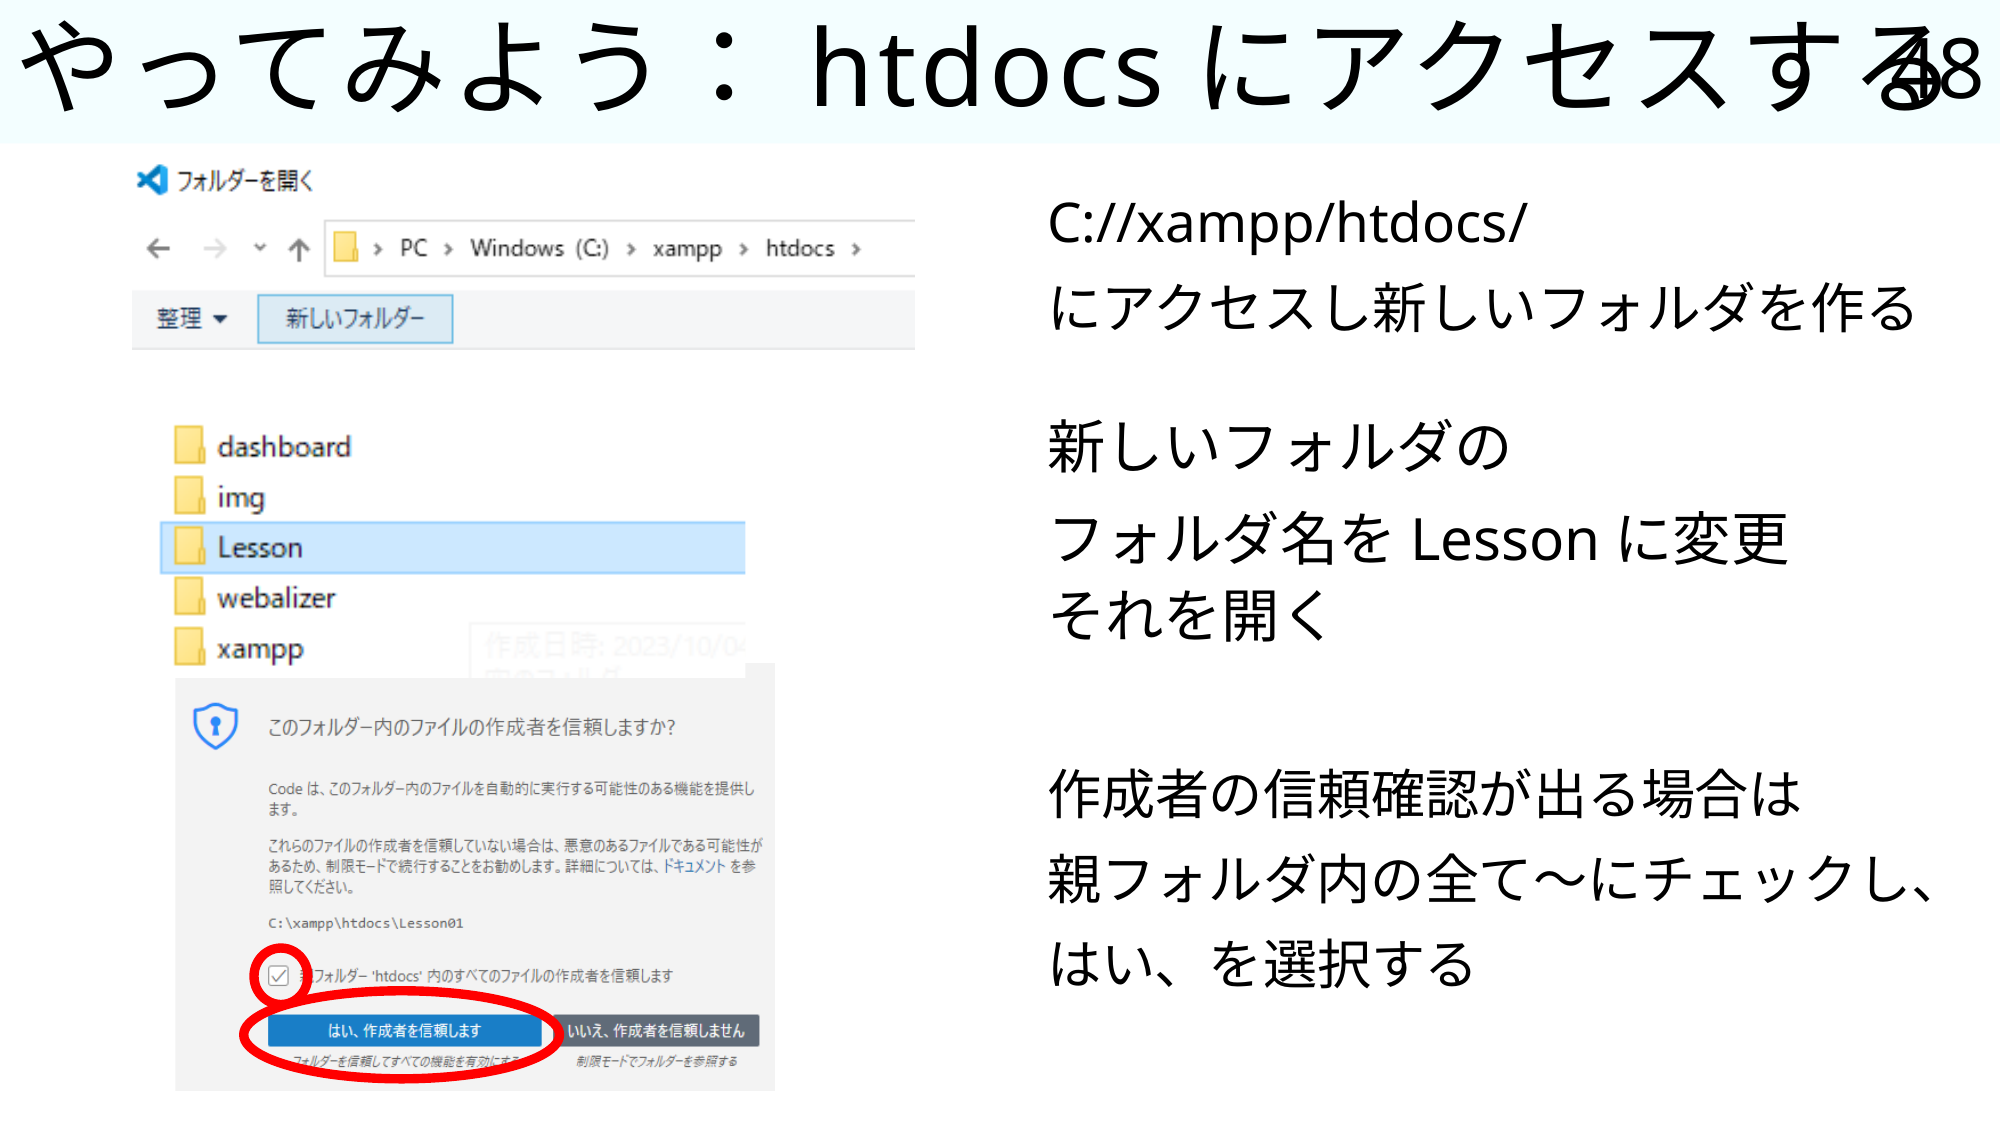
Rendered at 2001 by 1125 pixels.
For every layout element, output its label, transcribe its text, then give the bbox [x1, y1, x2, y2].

text_box 作成者の信頼確認が出る場合は 親フォルダ内の全て～にチェックし、 はい、を選択する [1031, 746, 1950, 1054]
title やってみよう：htdocsにアクセスする [0, 0, 1775, 144]
text_box 新しいフォルダの フォルダ名をLessonに変更 それを開く [1031, 396, 1950, 678]
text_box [132, 407, 746, 678]
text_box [175, 663, 775, 1091]
picture [132, 163, 915, 350]
slide_number 48 [1775, 0, 2000, 144]
list C://xampp/htdocs/ にアクセスし新しいフォルダを作る [1031, 173, 1983, 350]
